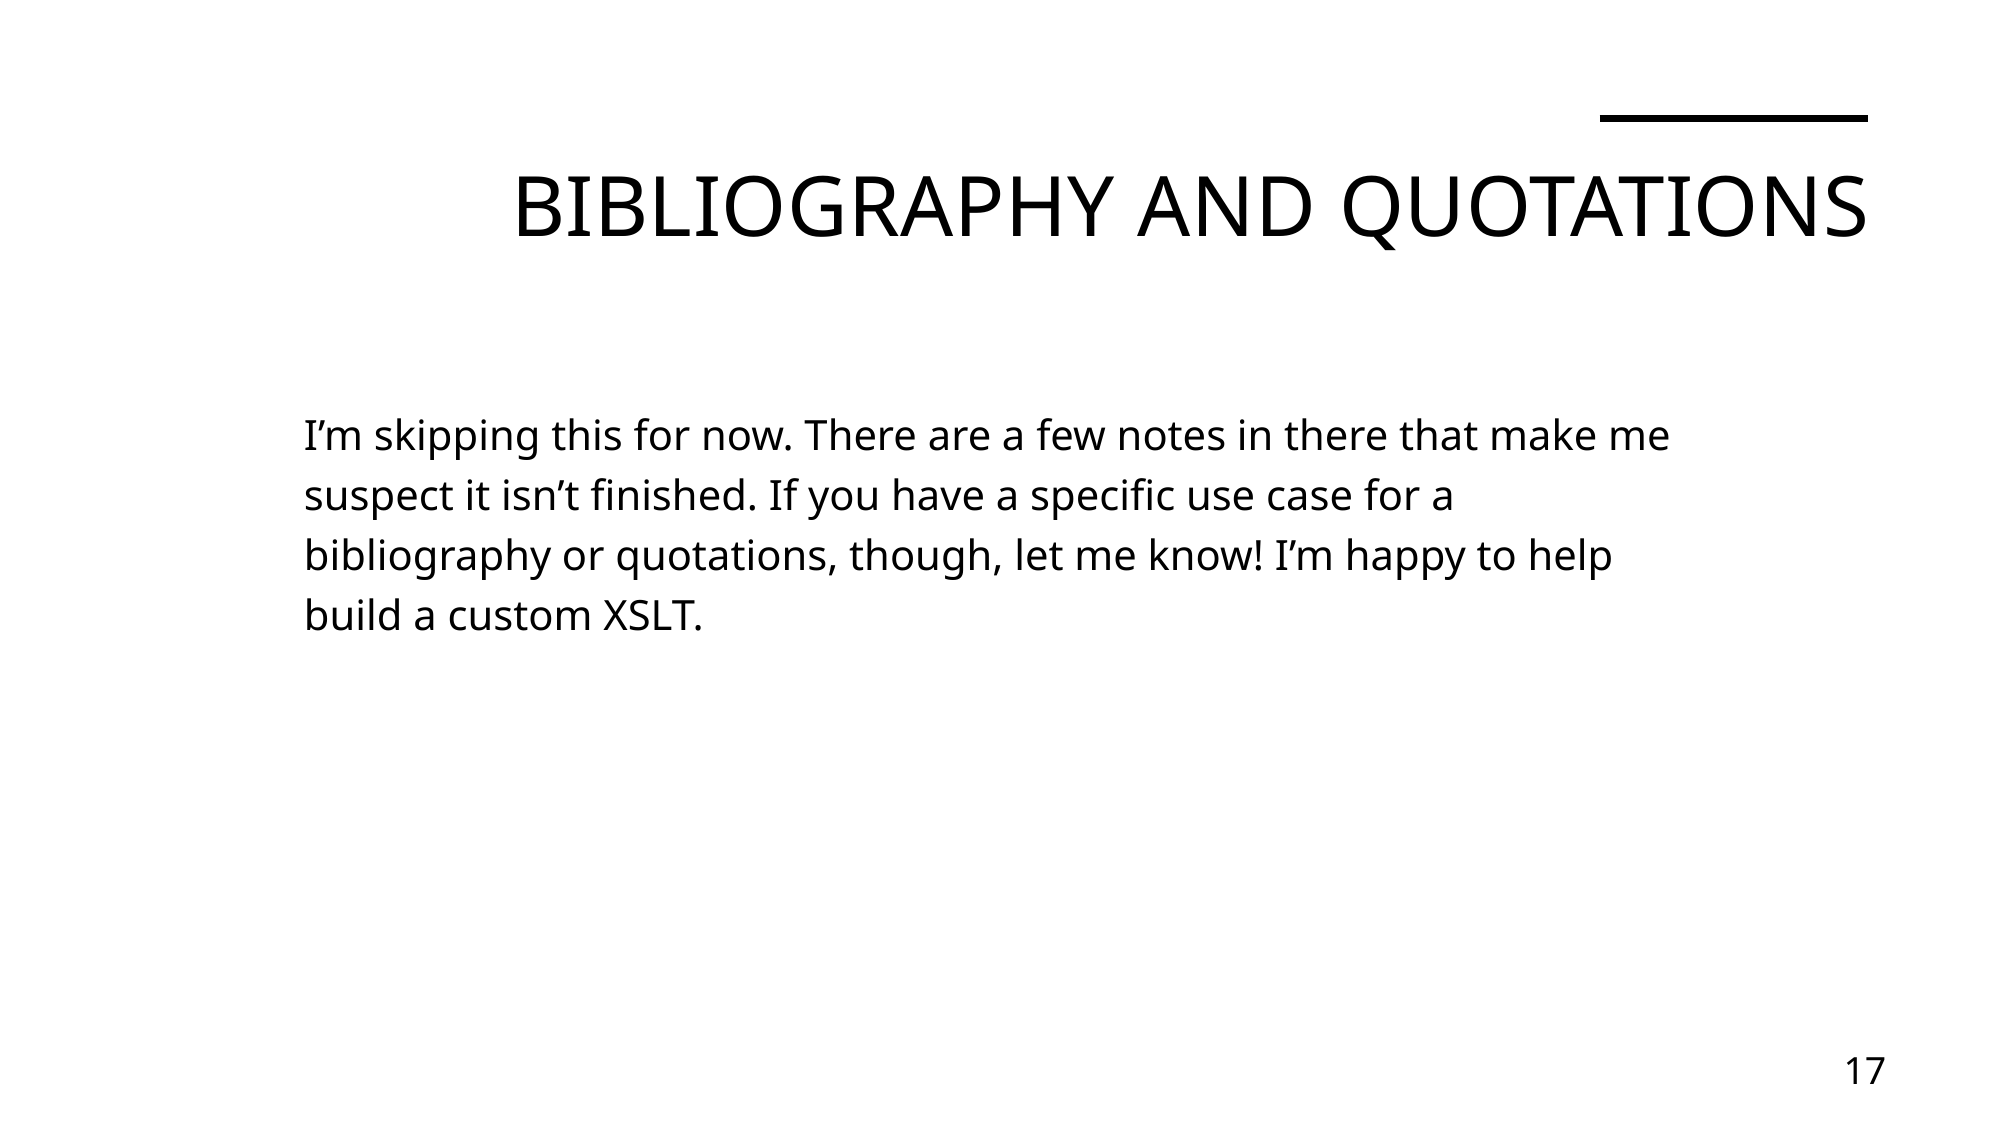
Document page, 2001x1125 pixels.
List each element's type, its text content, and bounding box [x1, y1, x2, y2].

title Bibliography and Quotations [114, 145, 1886, 319]
list I’m skipping this for now. There are a few notes in there that make me suspect it isn’t finished. If you have a specific use case for a bibliography or quotations, though, let me know! I’m happy to help build a custom XSLT. [289, 391, 1711, 935]
slide_number 17 [1791, 1042, 1902, 1103]
